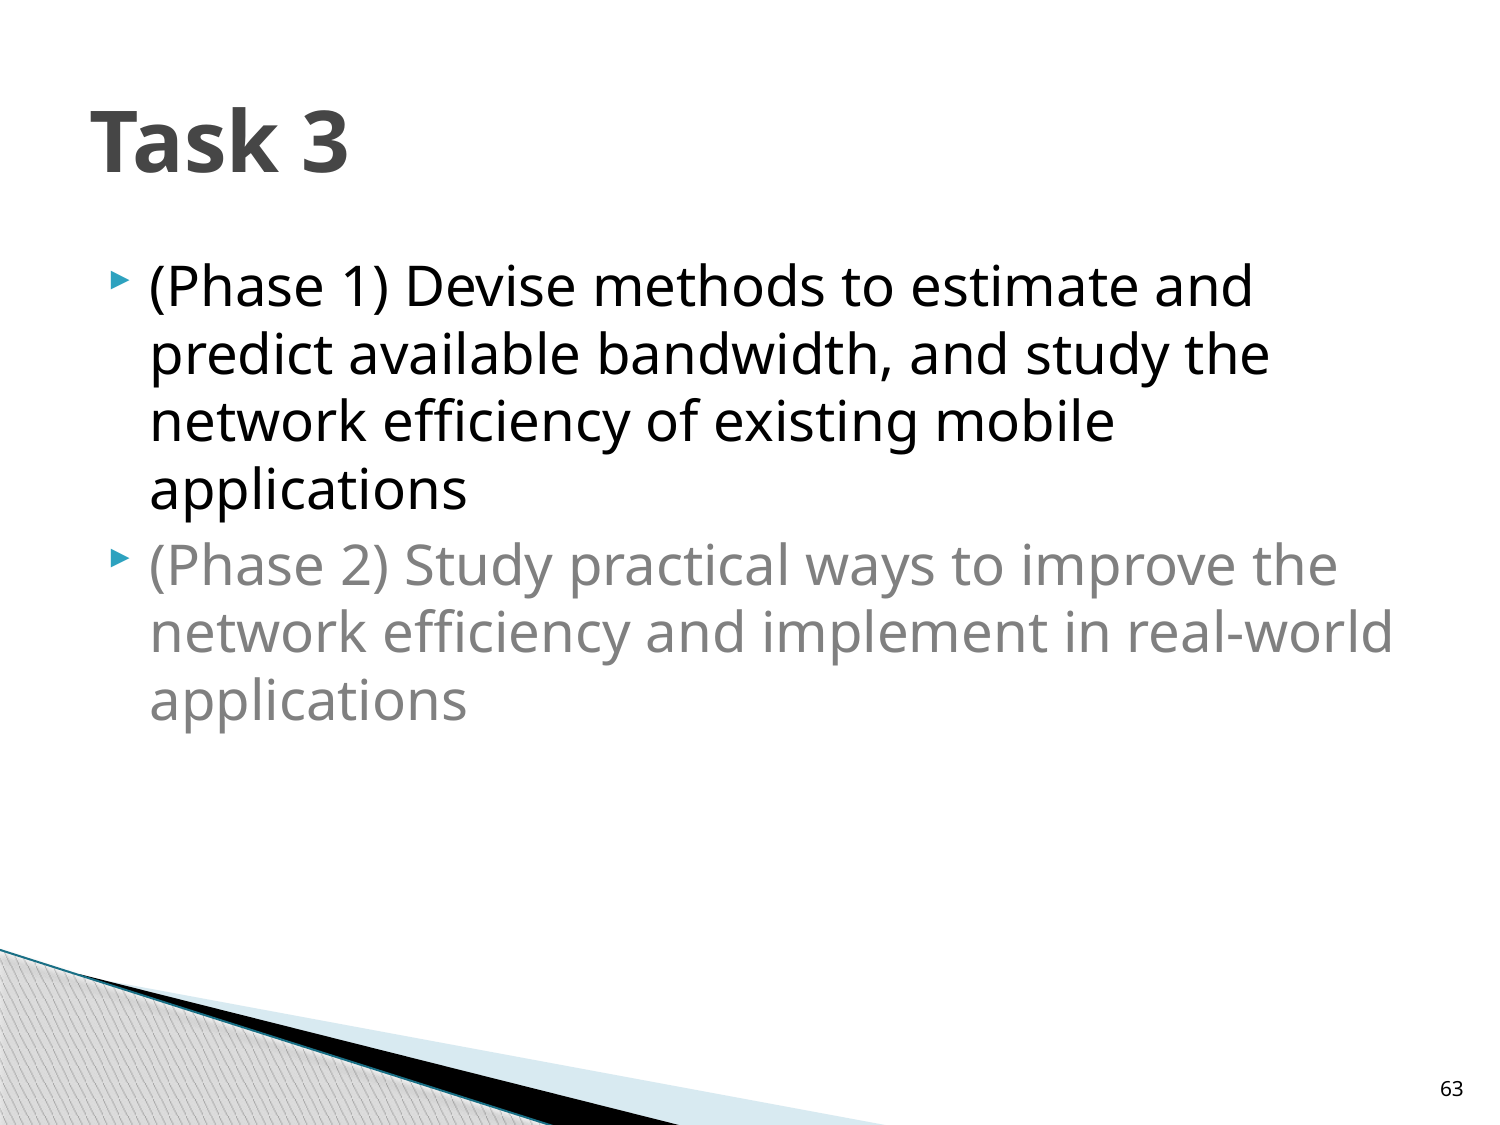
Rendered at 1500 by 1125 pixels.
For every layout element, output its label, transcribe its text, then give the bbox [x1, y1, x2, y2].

slide_number 63 [1418, 1051, 1479, 1112]
title Task 3 [75, 45, 1425, 233]
list (Phase 1) Devise methods to estimate and predict available bandwidth, and study the network efficiency of existing mobile applications (Phase 2) Study practical ways to improve the network efficiency and implement in real-world applications [75, 243, 1425, 986]
